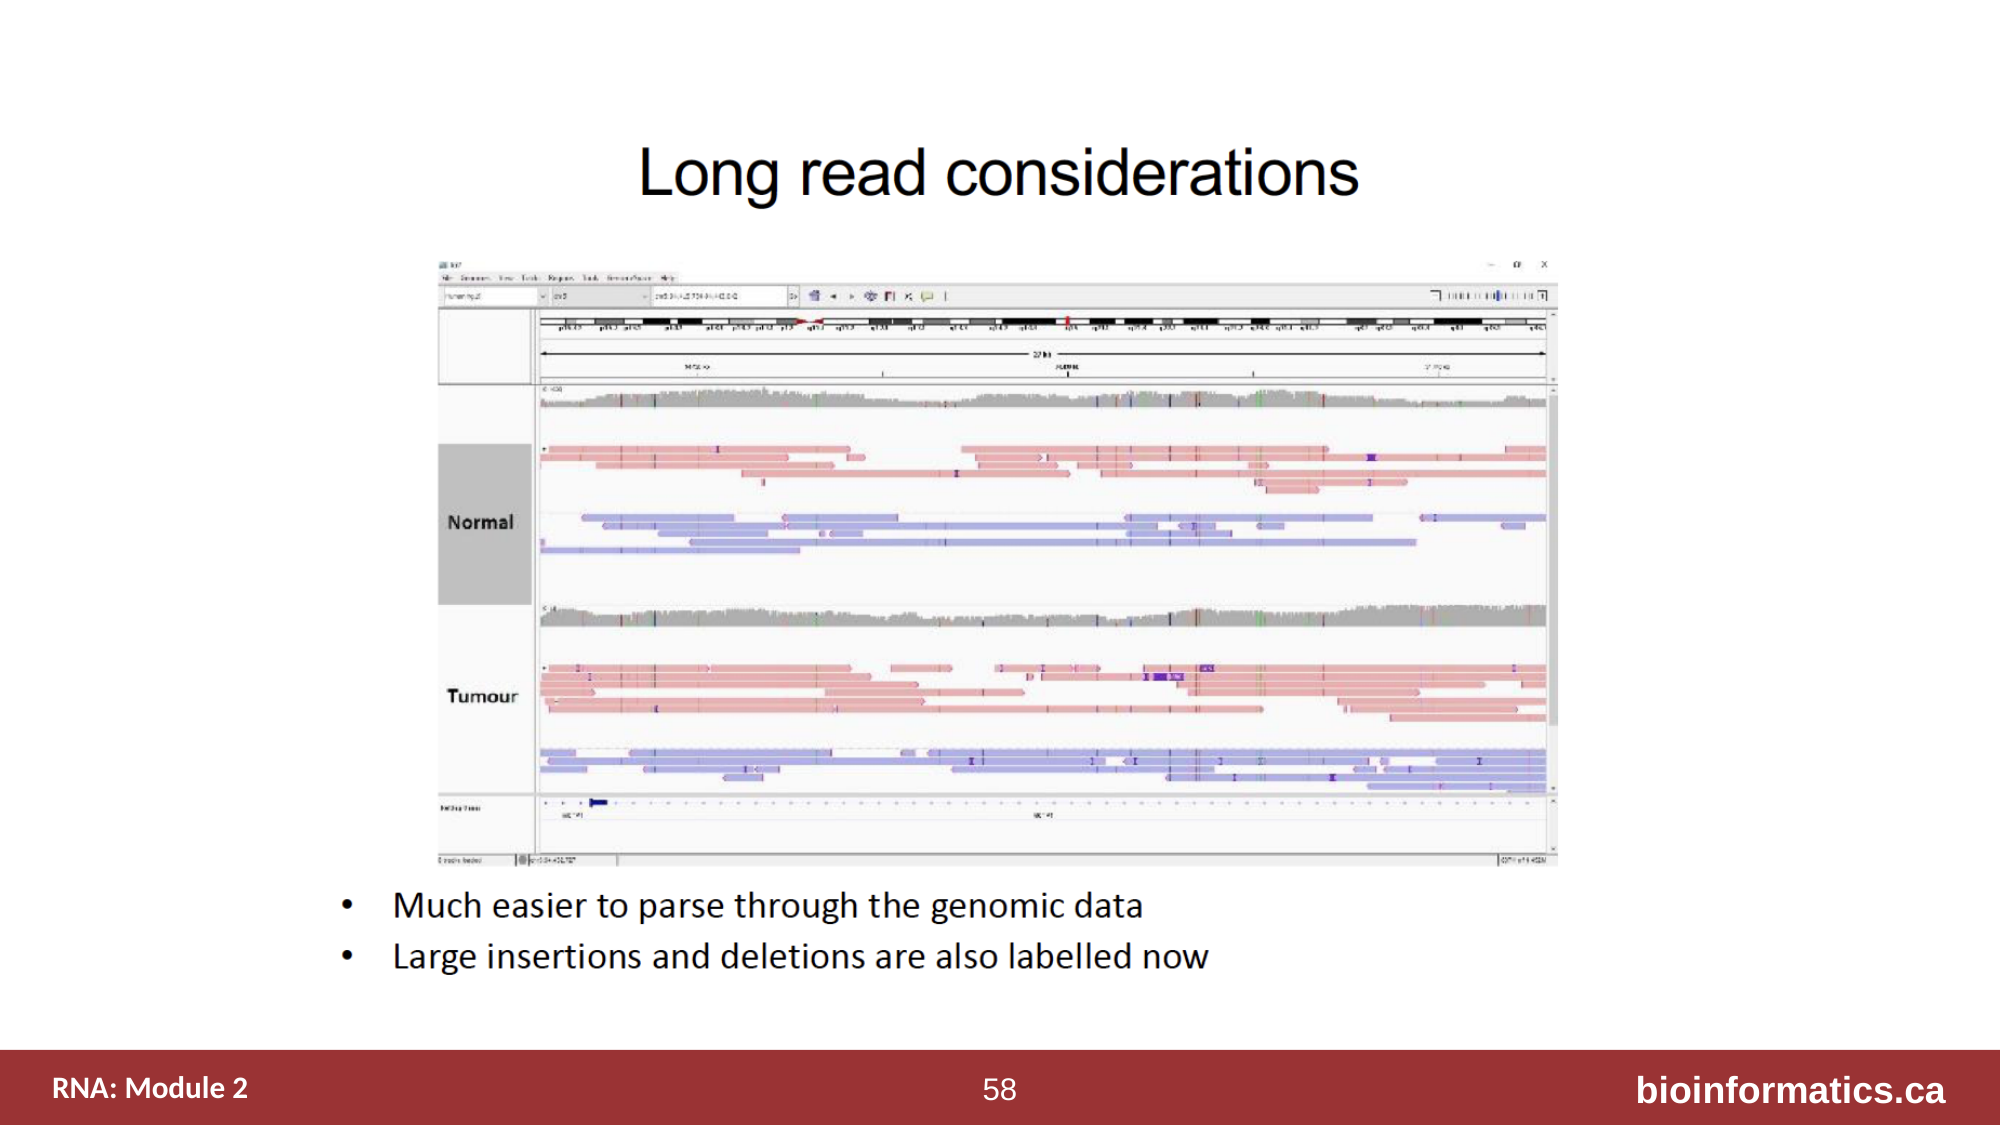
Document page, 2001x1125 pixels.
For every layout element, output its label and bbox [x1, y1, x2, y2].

list [323, 89, 1677, 1003]
